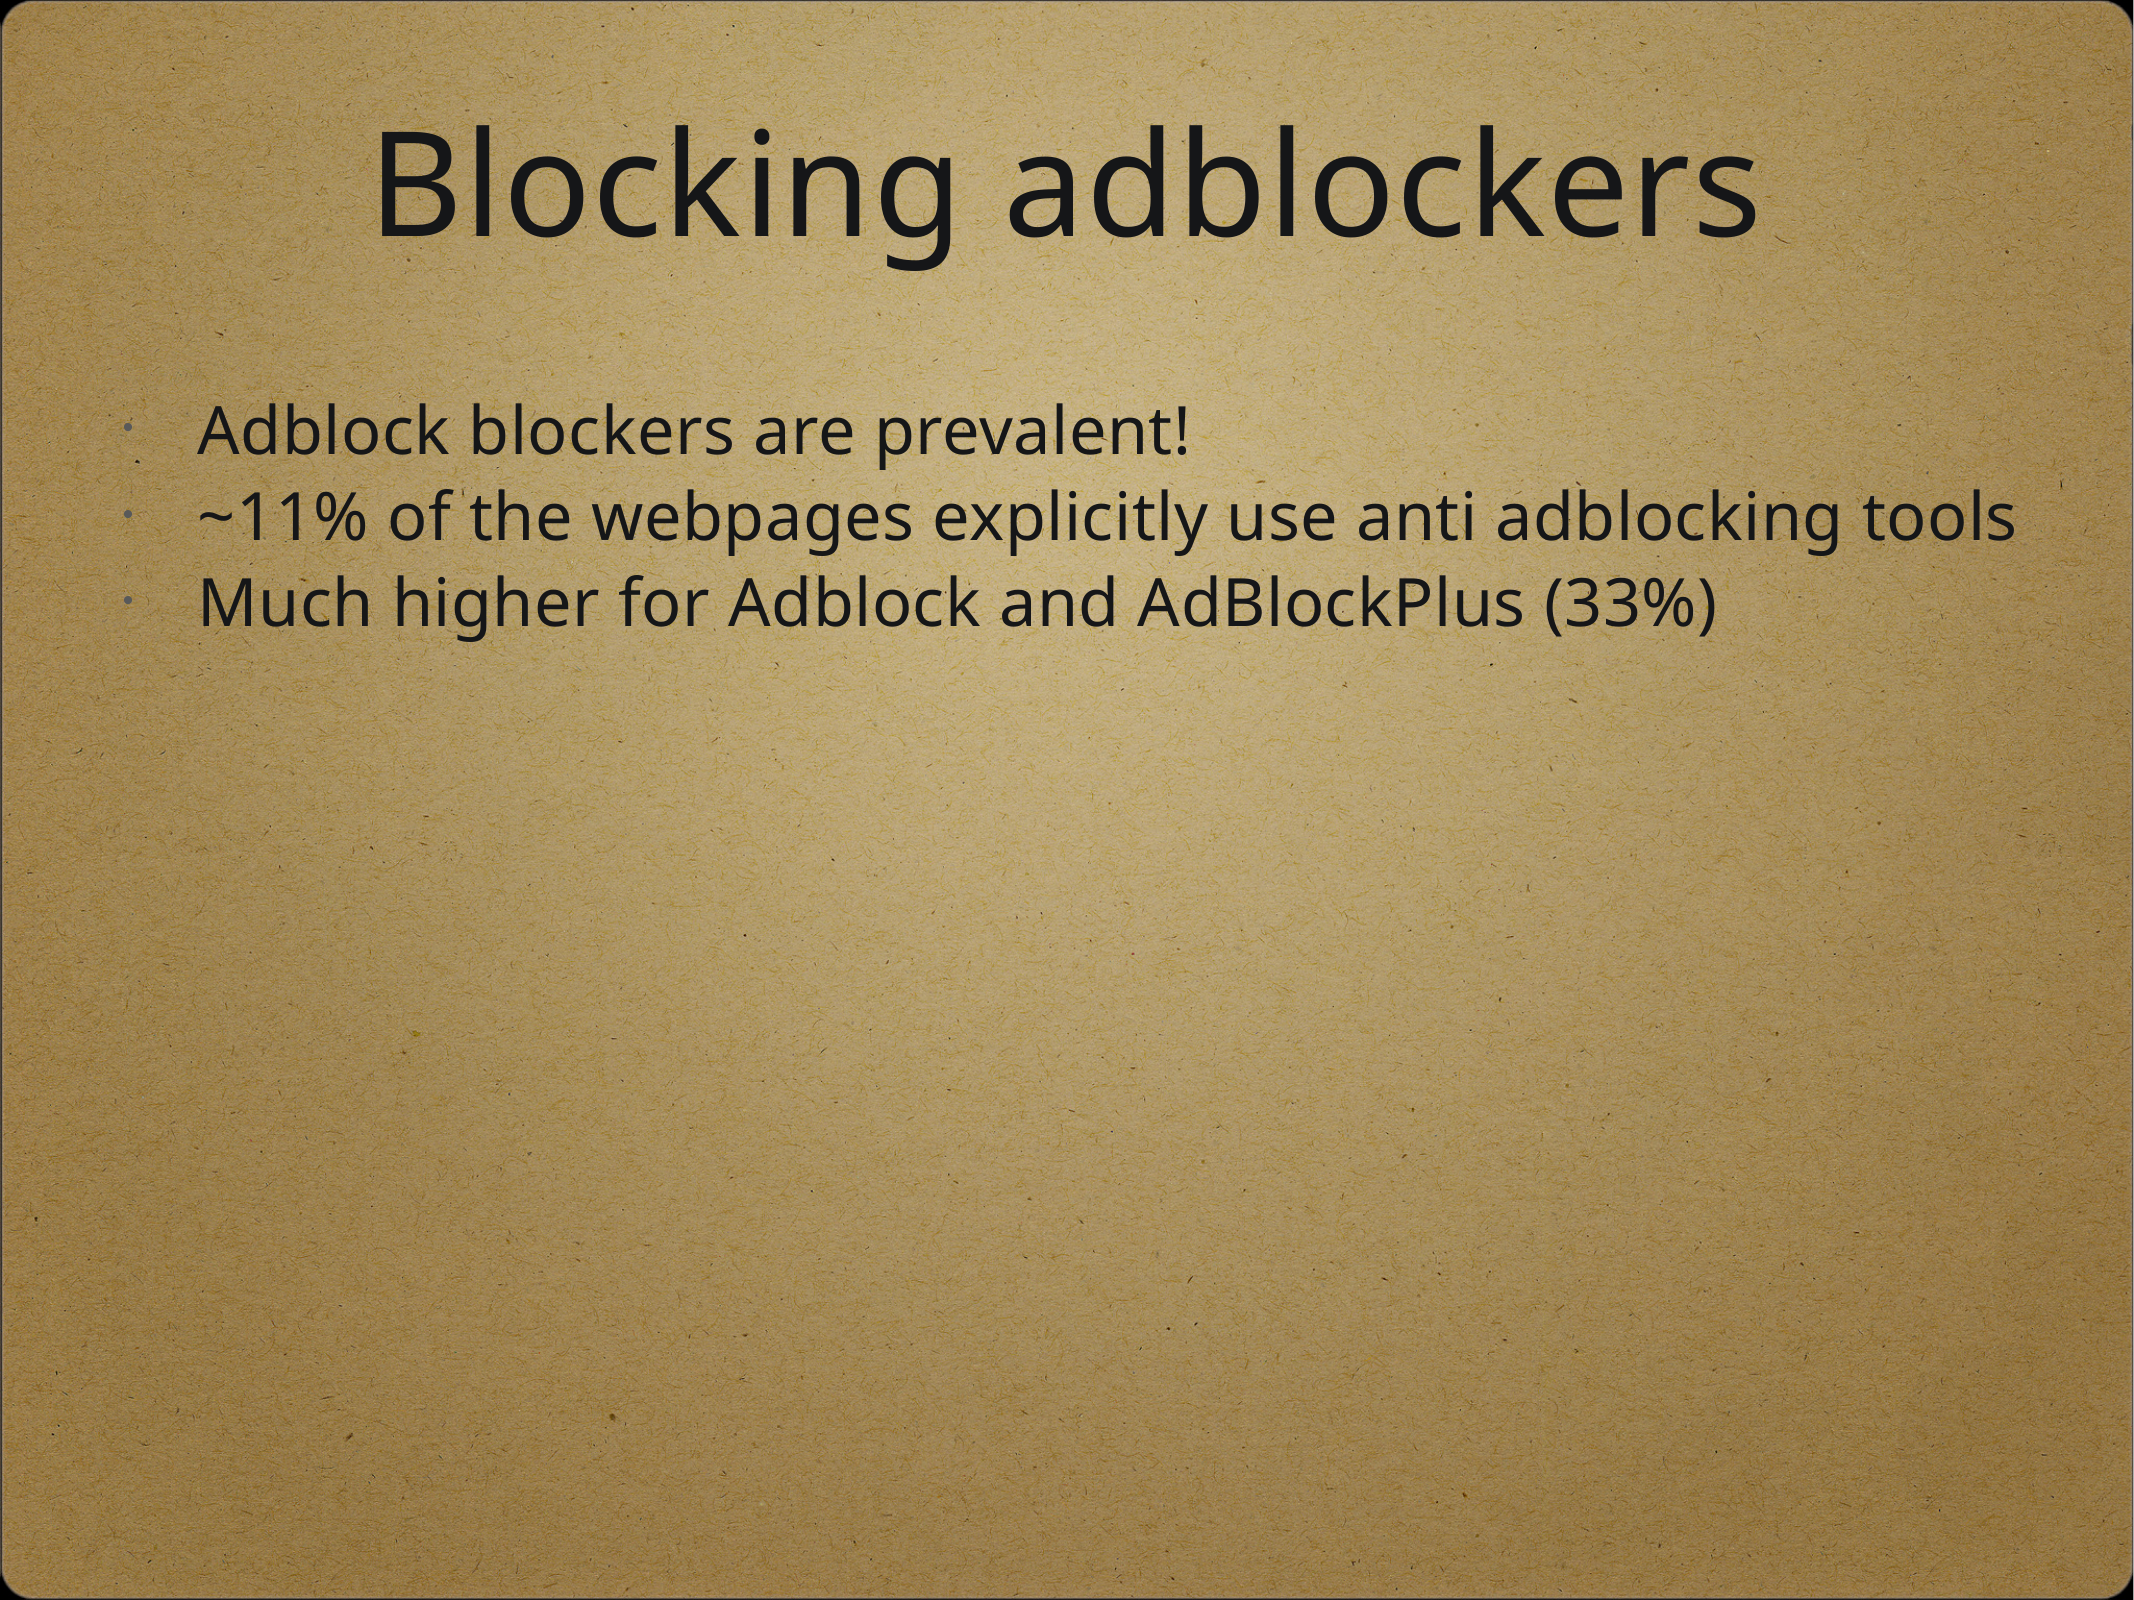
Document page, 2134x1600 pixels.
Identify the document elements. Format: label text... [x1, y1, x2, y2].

title Blocking adblockers [207, 0, 1926, 274]
subtitle Adblock blockers are prevalent! ~11% of the webpages explicitly use anti adblocking tools Much higher for Adblock and AdBlockPlus (33%) [89, 378, 2049, 1482]
picture [0, 0, 2134, 1600]
